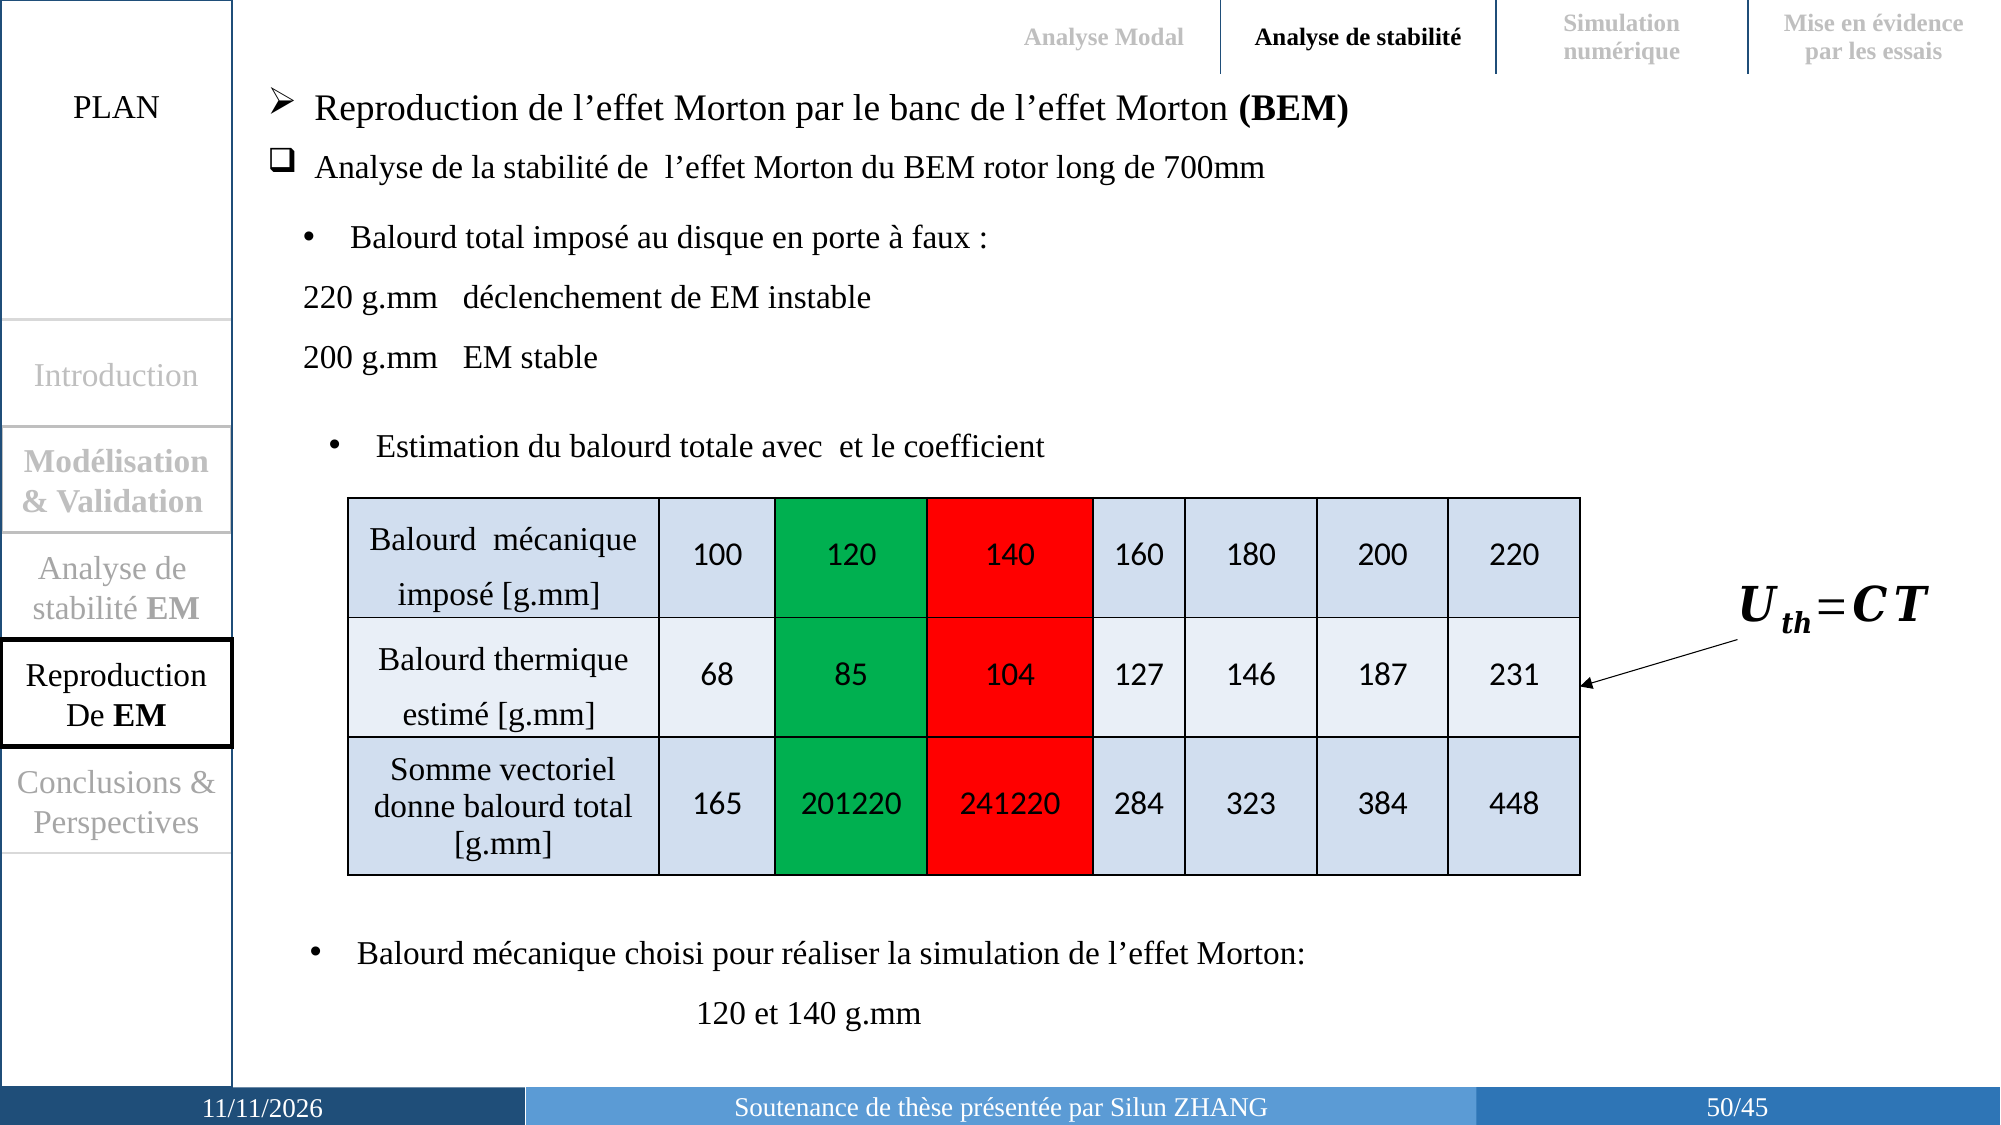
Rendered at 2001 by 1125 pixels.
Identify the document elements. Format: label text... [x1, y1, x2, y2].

table_header Simulation numérique [1497, 0, 1747, 74]
text_box [0, 0, 233, 639]
footer Soutenance de thèse présentée par Silun ZHANG [526, 1087, 1477, 1125]
table_header Mise en évidence par les essais [1749, 0, 2000, 74]
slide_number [0, 1087, 525, 1125]
table_header Analyse de stabilité [1221, 0, 1495, 74]
text_box Reproduction de l’effet Morton par le banc de l’effet Morton (BEM) [252, 75, 1375, 136]
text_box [1580, 639, 1738, 687]
text_box [0, 747, 233, 1087]
text_box Analyse de la stabilité de l’effet Morton du BEM rotor long de 700mm [252, 137, 1676, 193]
table_header Analyse Modal [988, 0, 1220, 74]
text_box Balourd mécanique choisi pour réaliser la simulation de l’effet Morton: 120 et 140 g.mm [295, 903, 1323, 1039]
slide_number 50/45 [1477, 1087, 2000, 1125]
text_box Reproduction De EM [0, 639, 233, 747]
